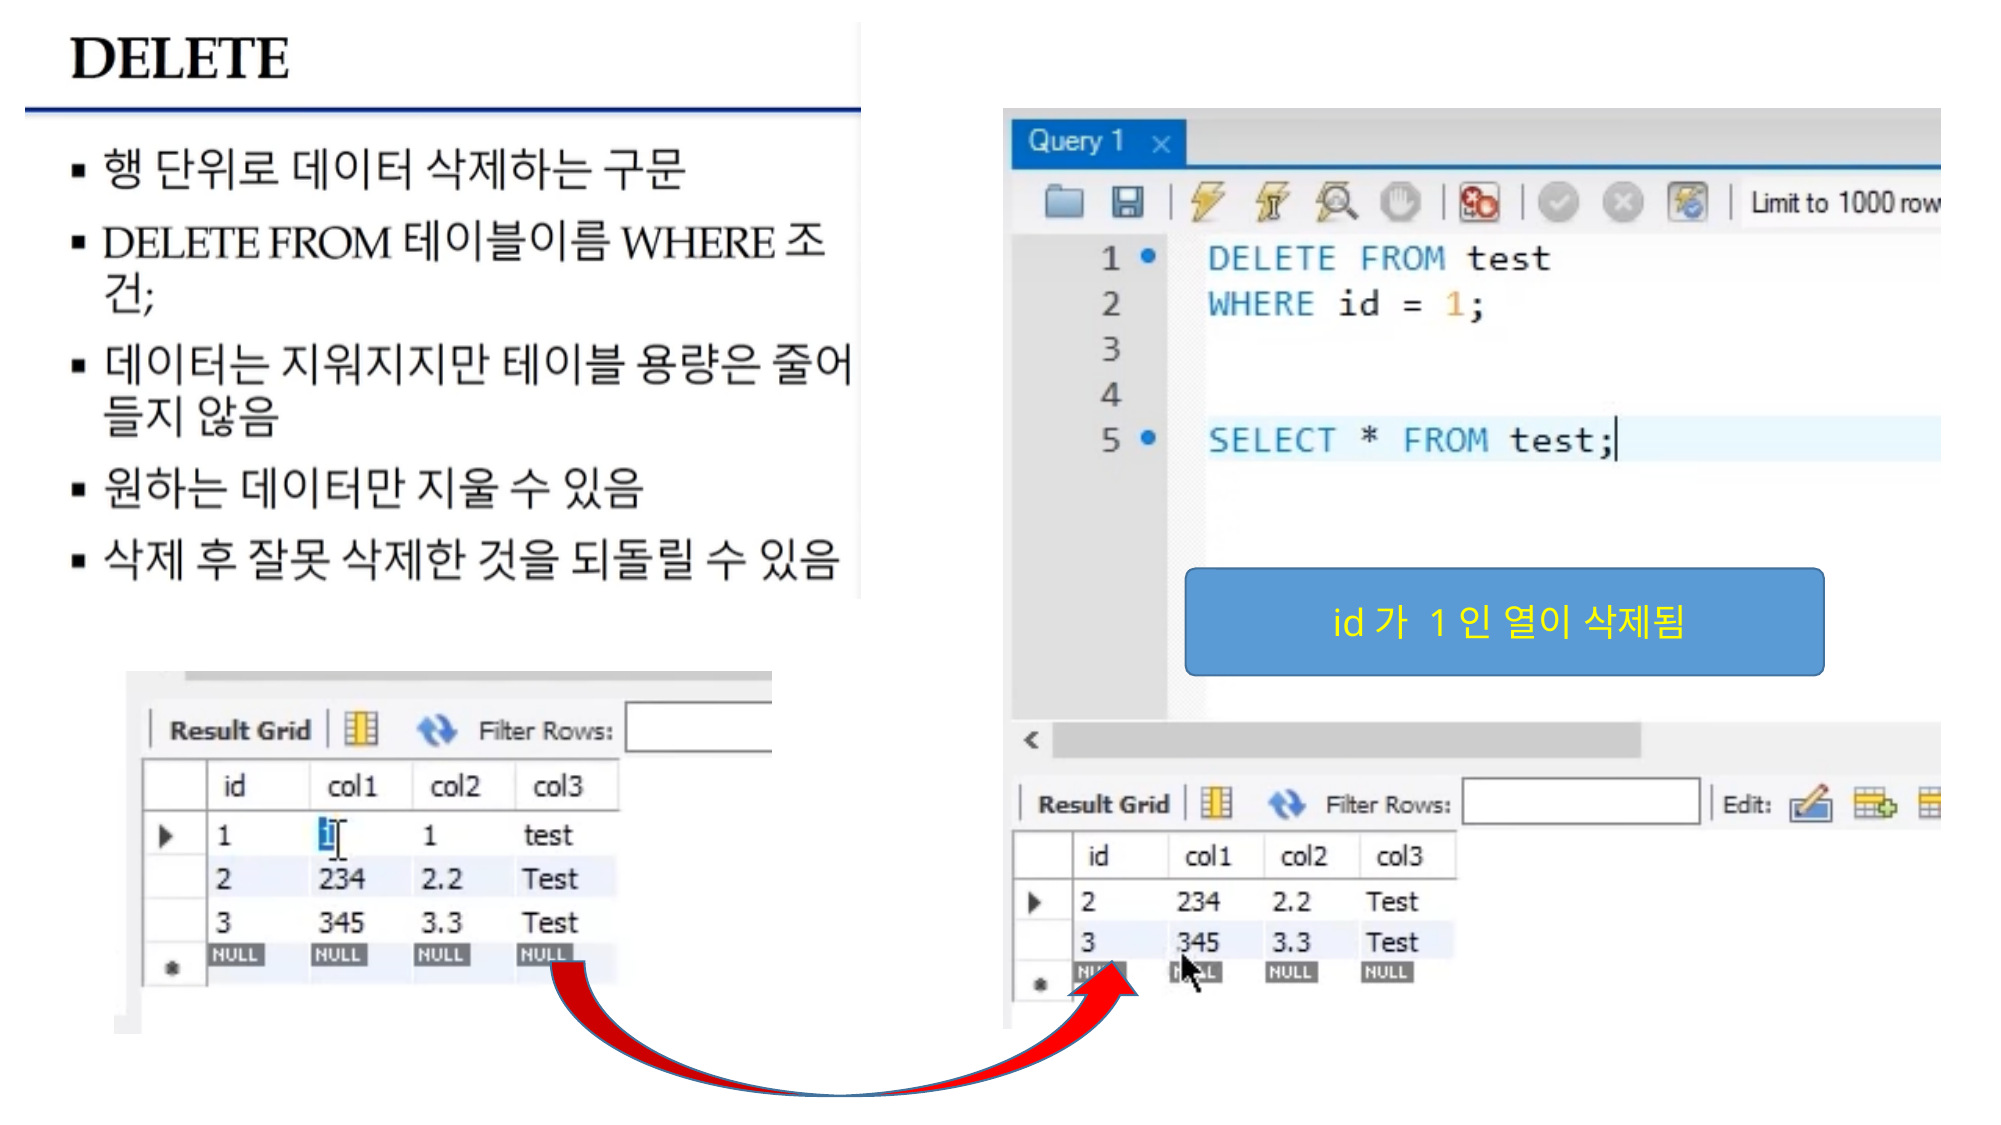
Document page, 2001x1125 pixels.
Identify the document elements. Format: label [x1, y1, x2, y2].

picture [114, 671, 772, 1034]
picture [25, 22, 861, 599]
text_box [592, 1029, 1094, 1098]
picture [1003, 108, 1941, 1029]
